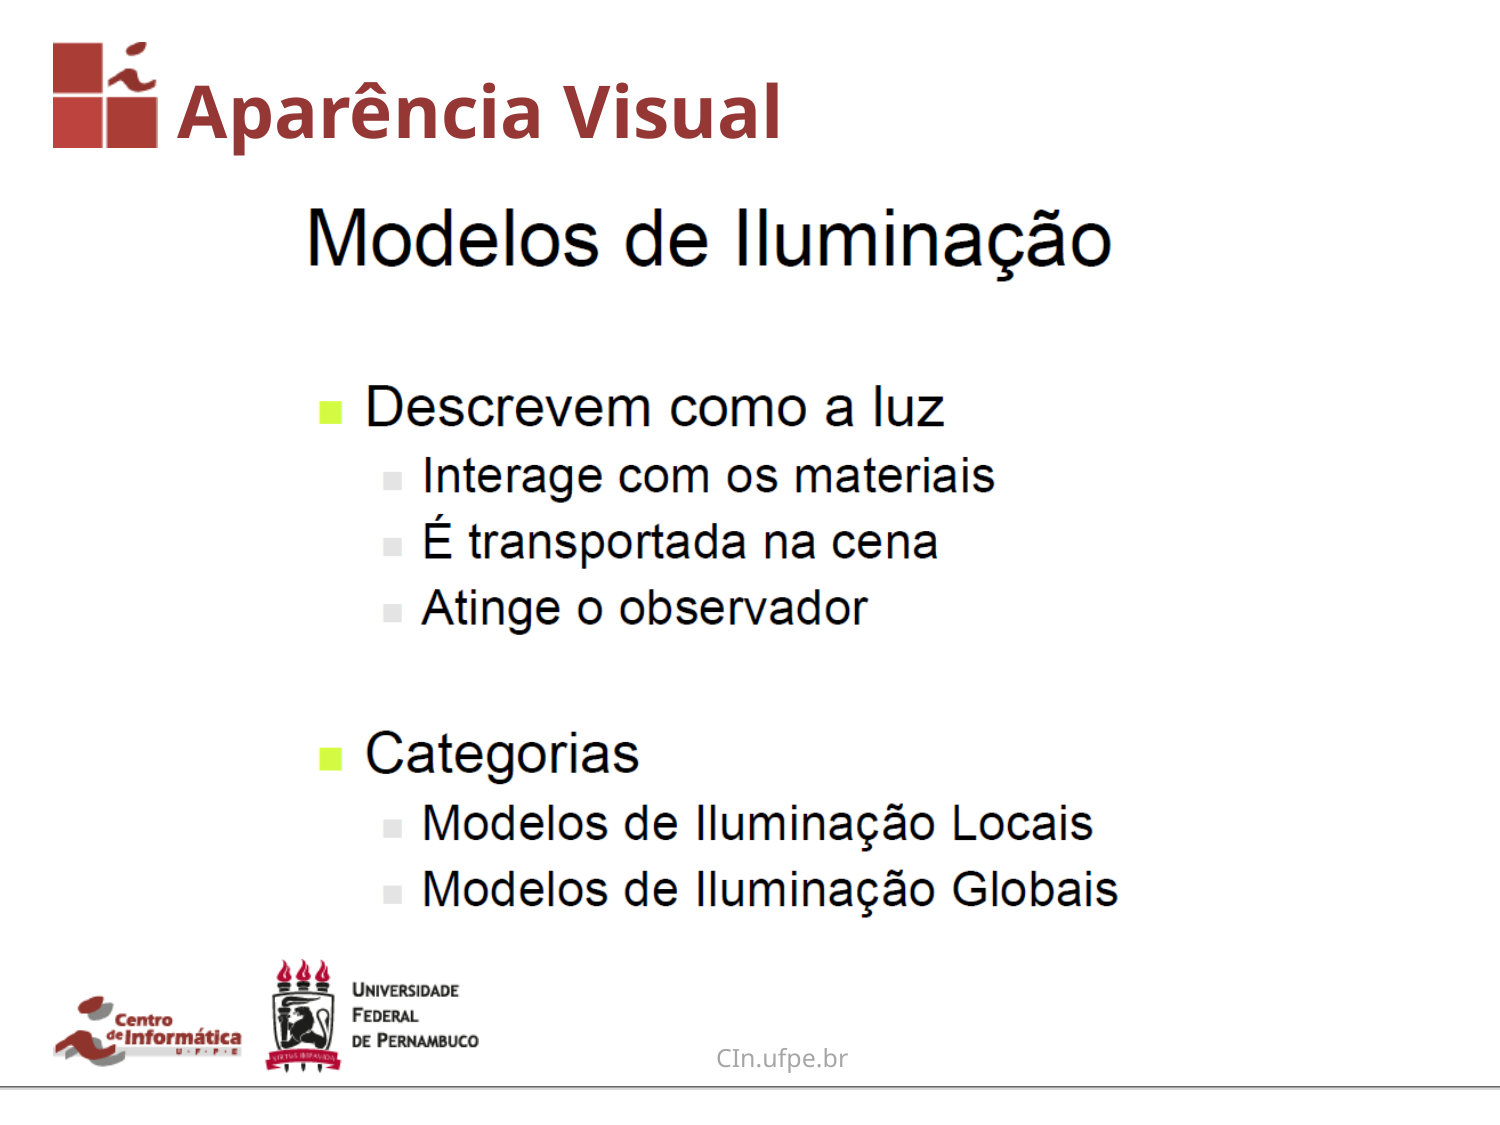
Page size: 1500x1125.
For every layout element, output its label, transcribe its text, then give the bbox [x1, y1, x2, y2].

picture [52, 959, 479, 1074]
text_box Aparência Visual [162, 22, 1478, 197]
picture [0, 1086, 1500, 1091]
picture [52, 42, 159, 148]
picture [288, 195, 1154, 938]
text_box CIn.ufpe.br [701, 1035, 864, 1080]
